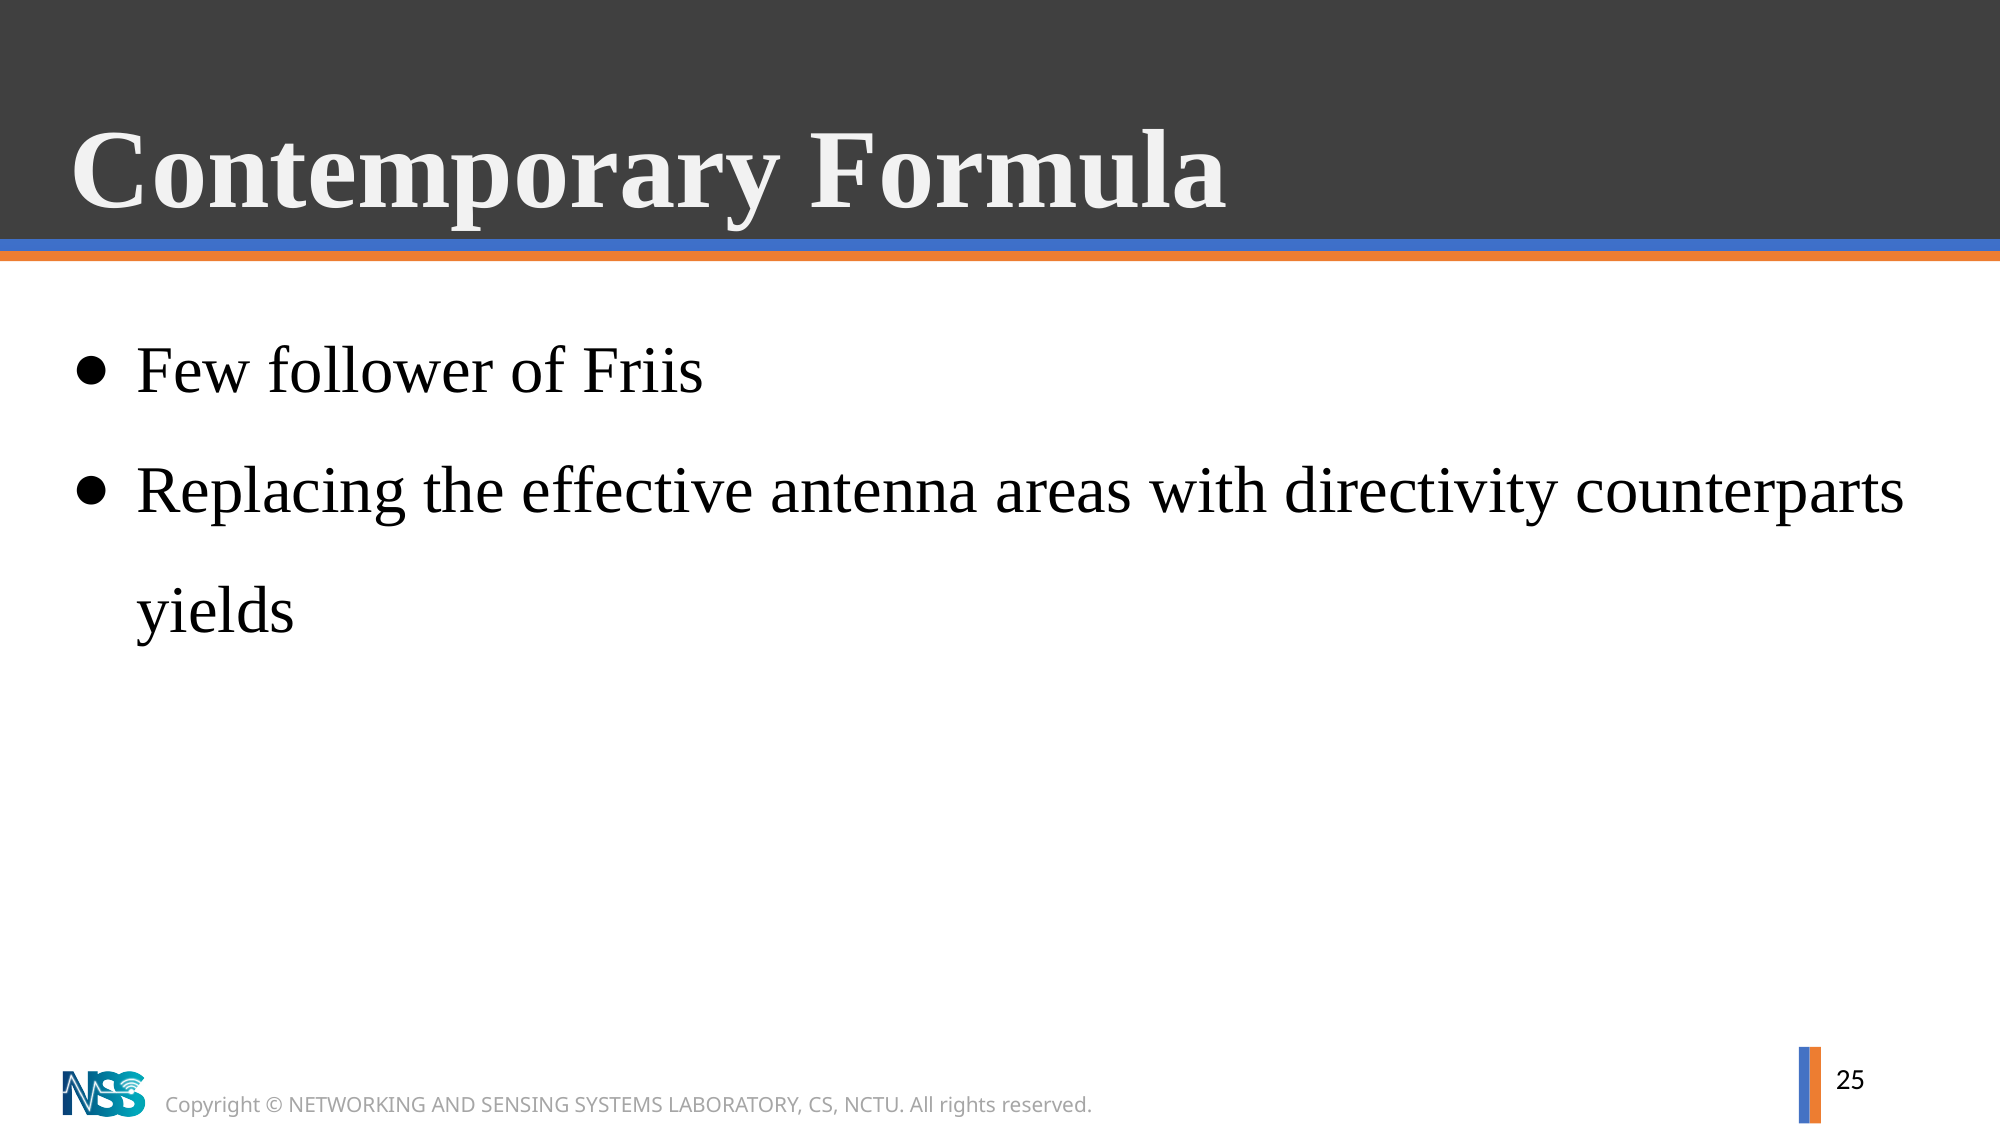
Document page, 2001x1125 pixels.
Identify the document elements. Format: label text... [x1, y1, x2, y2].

picture [55, 1067, 151, 1125]
slide_number 25 [1821, 1046, 1945, 1107]
title Contemporary Formula [55, 56, 1945, 240]
